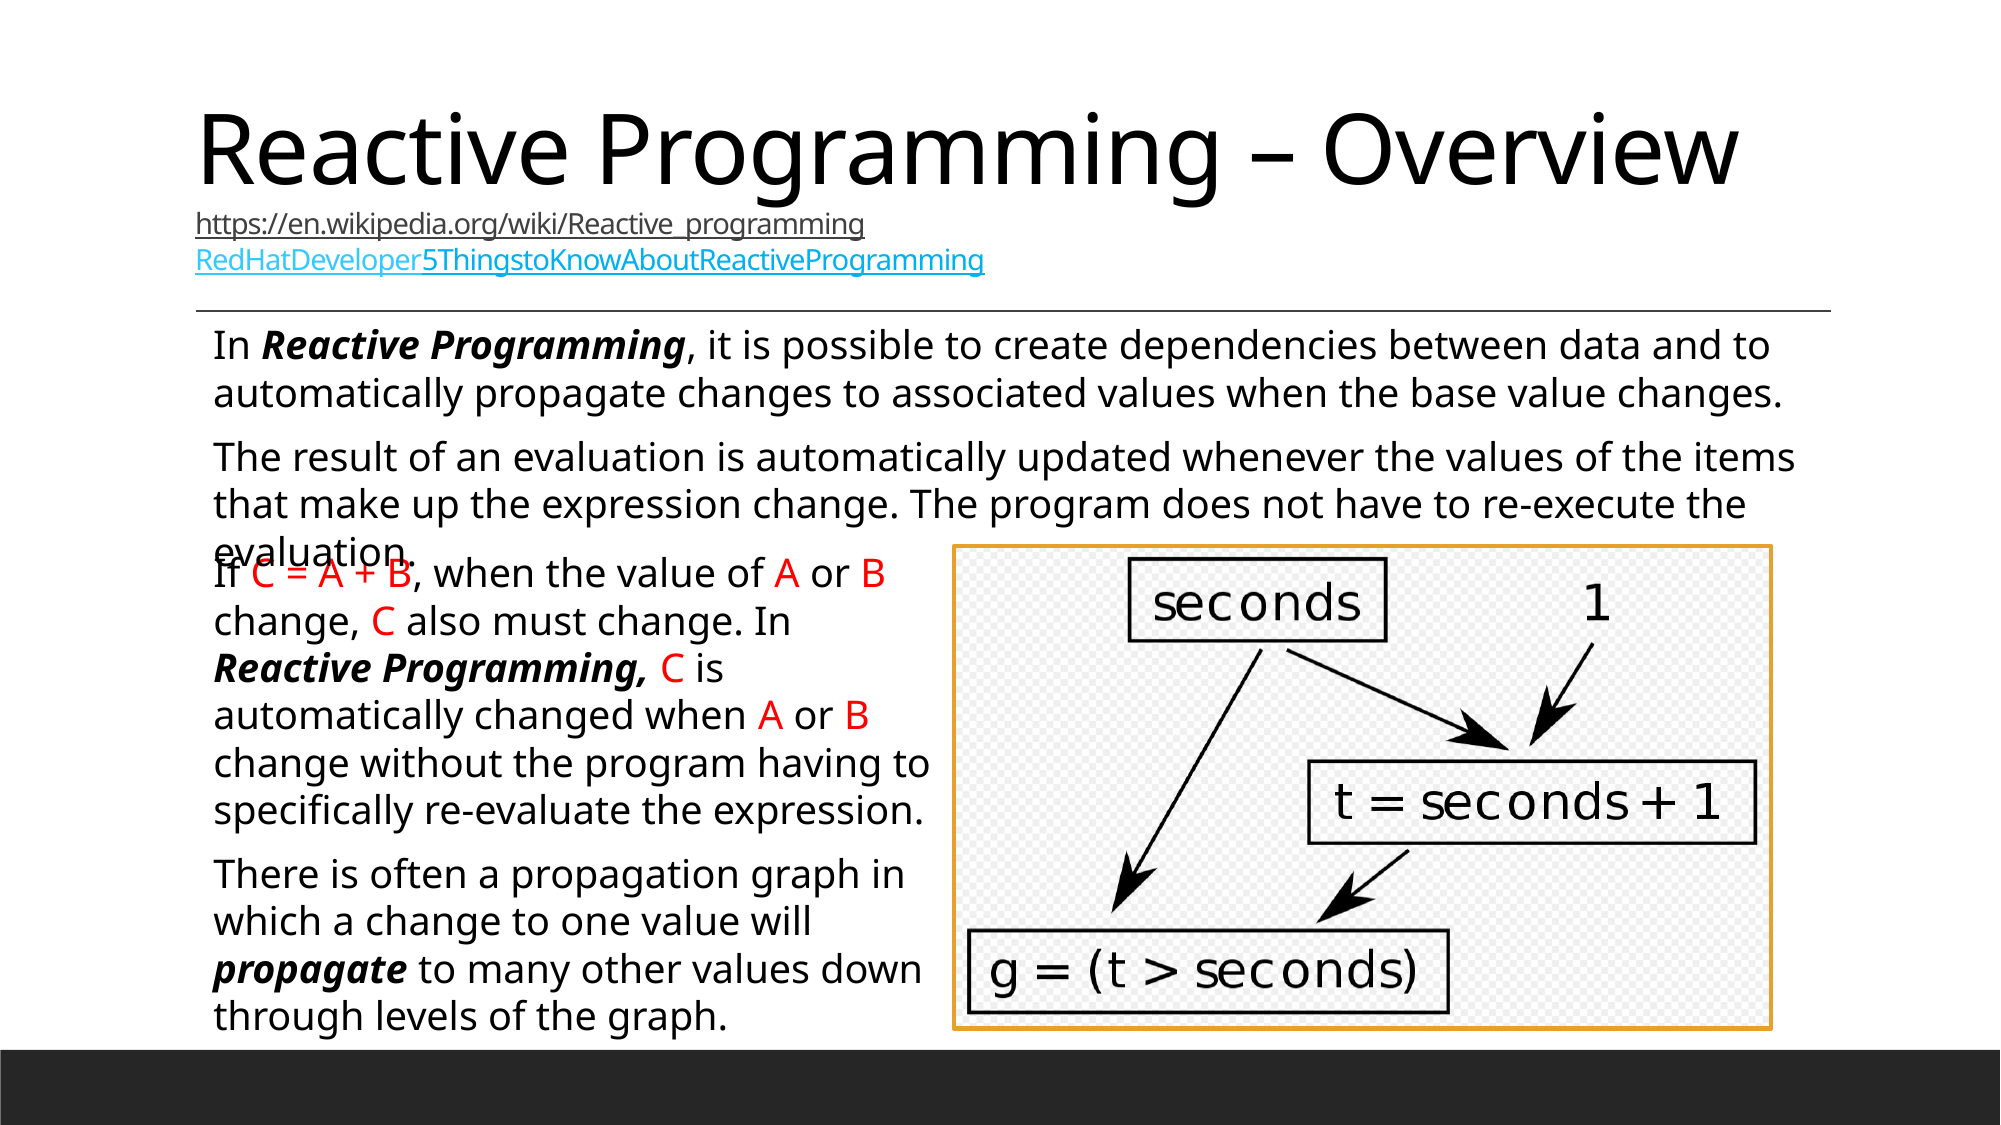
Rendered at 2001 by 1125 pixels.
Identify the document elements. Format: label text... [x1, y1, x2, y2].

text_box In Reactive Programming, it is possible to create dependencies between data and to automatically propagate changes to associated values when the base value changes. The result of an evaluation is automatically updated whenever the values of the items that make up the expression change. The program does not have to re-execute the evaluation. [198, 312, 1849, 582]
picture [955, 547, 1770, 1027]
list If C = A + B, when the value of A or B change, C also must change. In Reactive Programming, C is automatically changed when A or B change without the program having to specifically re-evaluate the expression. There is often a propagation graph in which a change to one value will propagate to many other values down through levels of the graph. [198, 582, 942, 1050]
title Reactive Programming – Overview https://en.wikipedia.org/wiki/Reactive_programming RedHatDeveloper5ThingstoKnowAboutReactiveProgramming [180, 47, 1830, 285]
